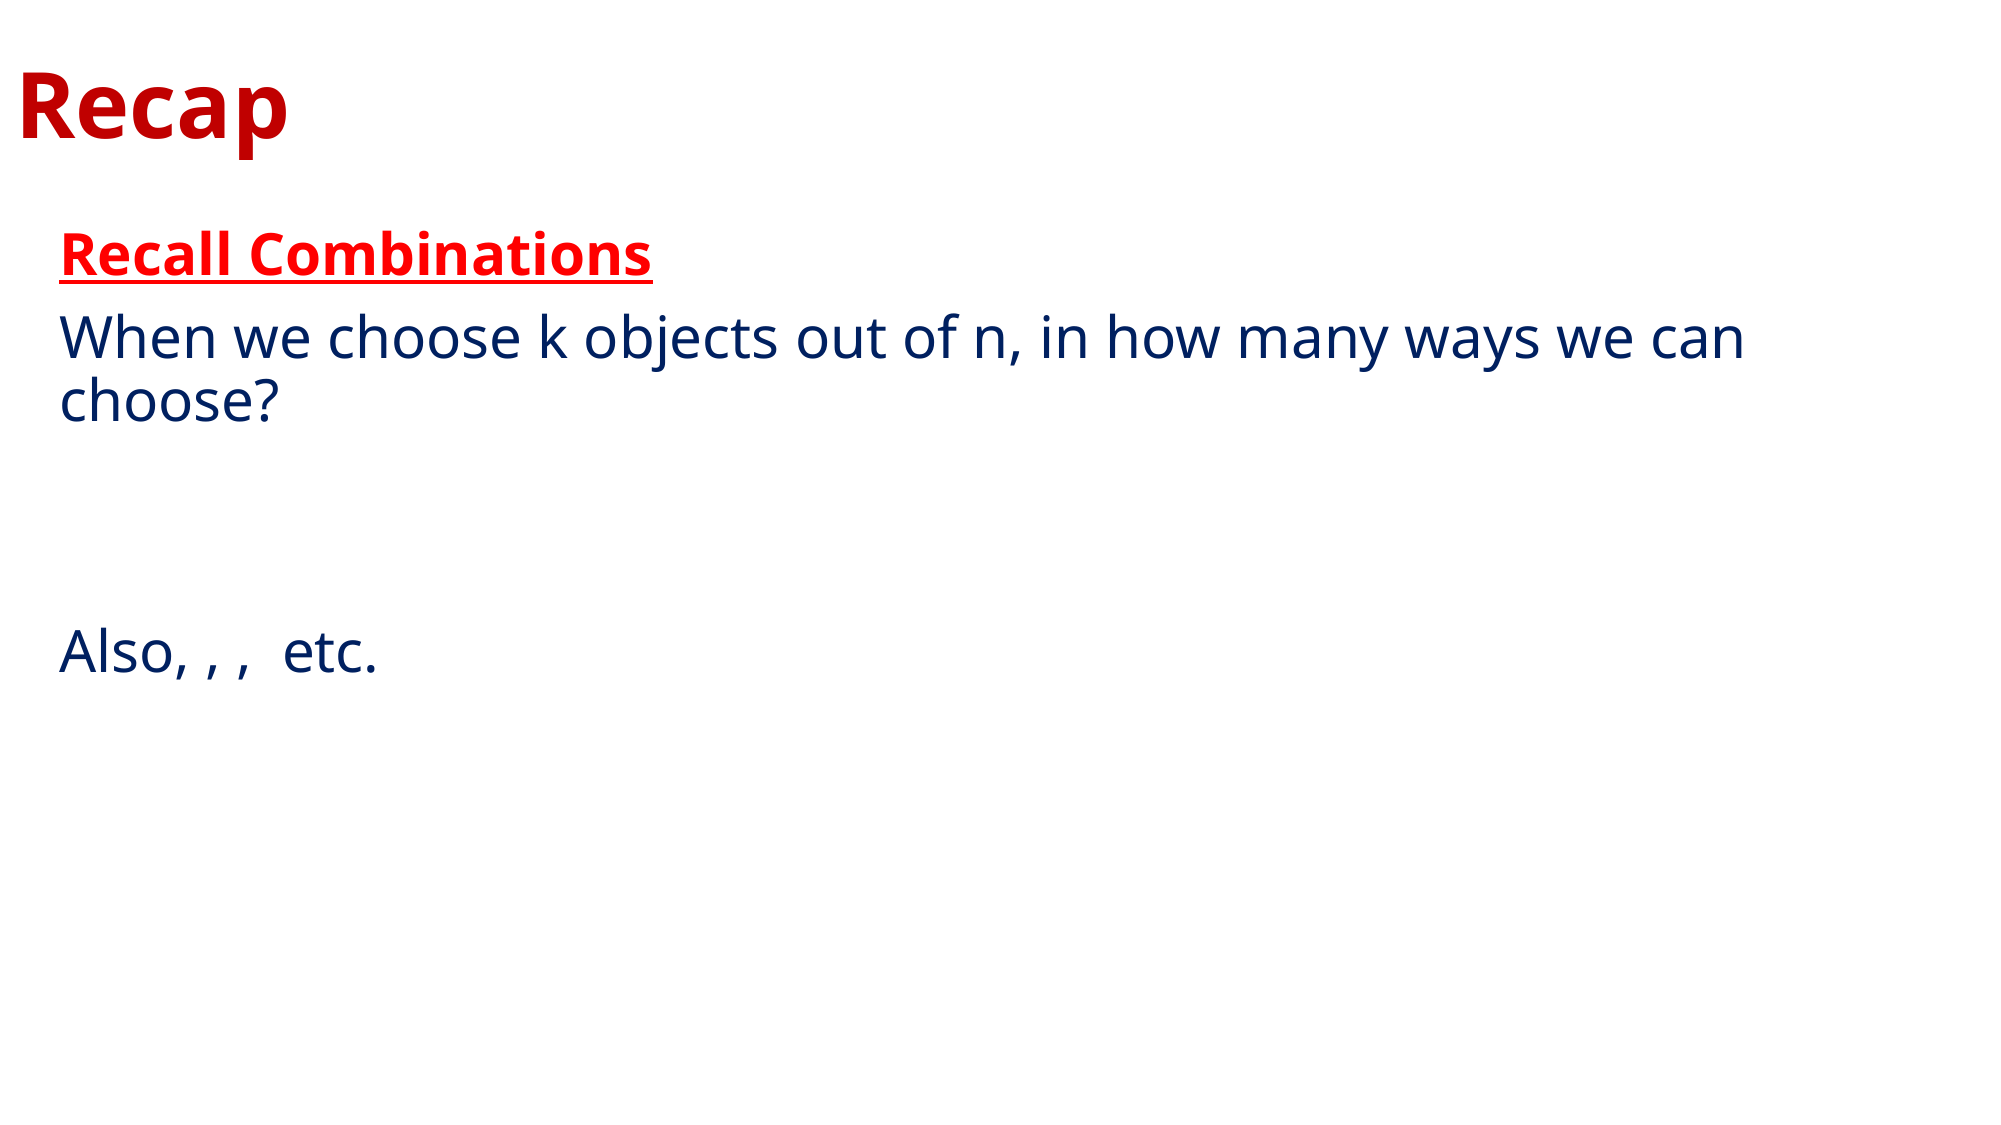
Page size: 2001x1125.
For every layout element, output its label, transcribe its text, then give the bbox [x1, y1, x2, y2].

title Recap [0, 0, 1725, 218]
